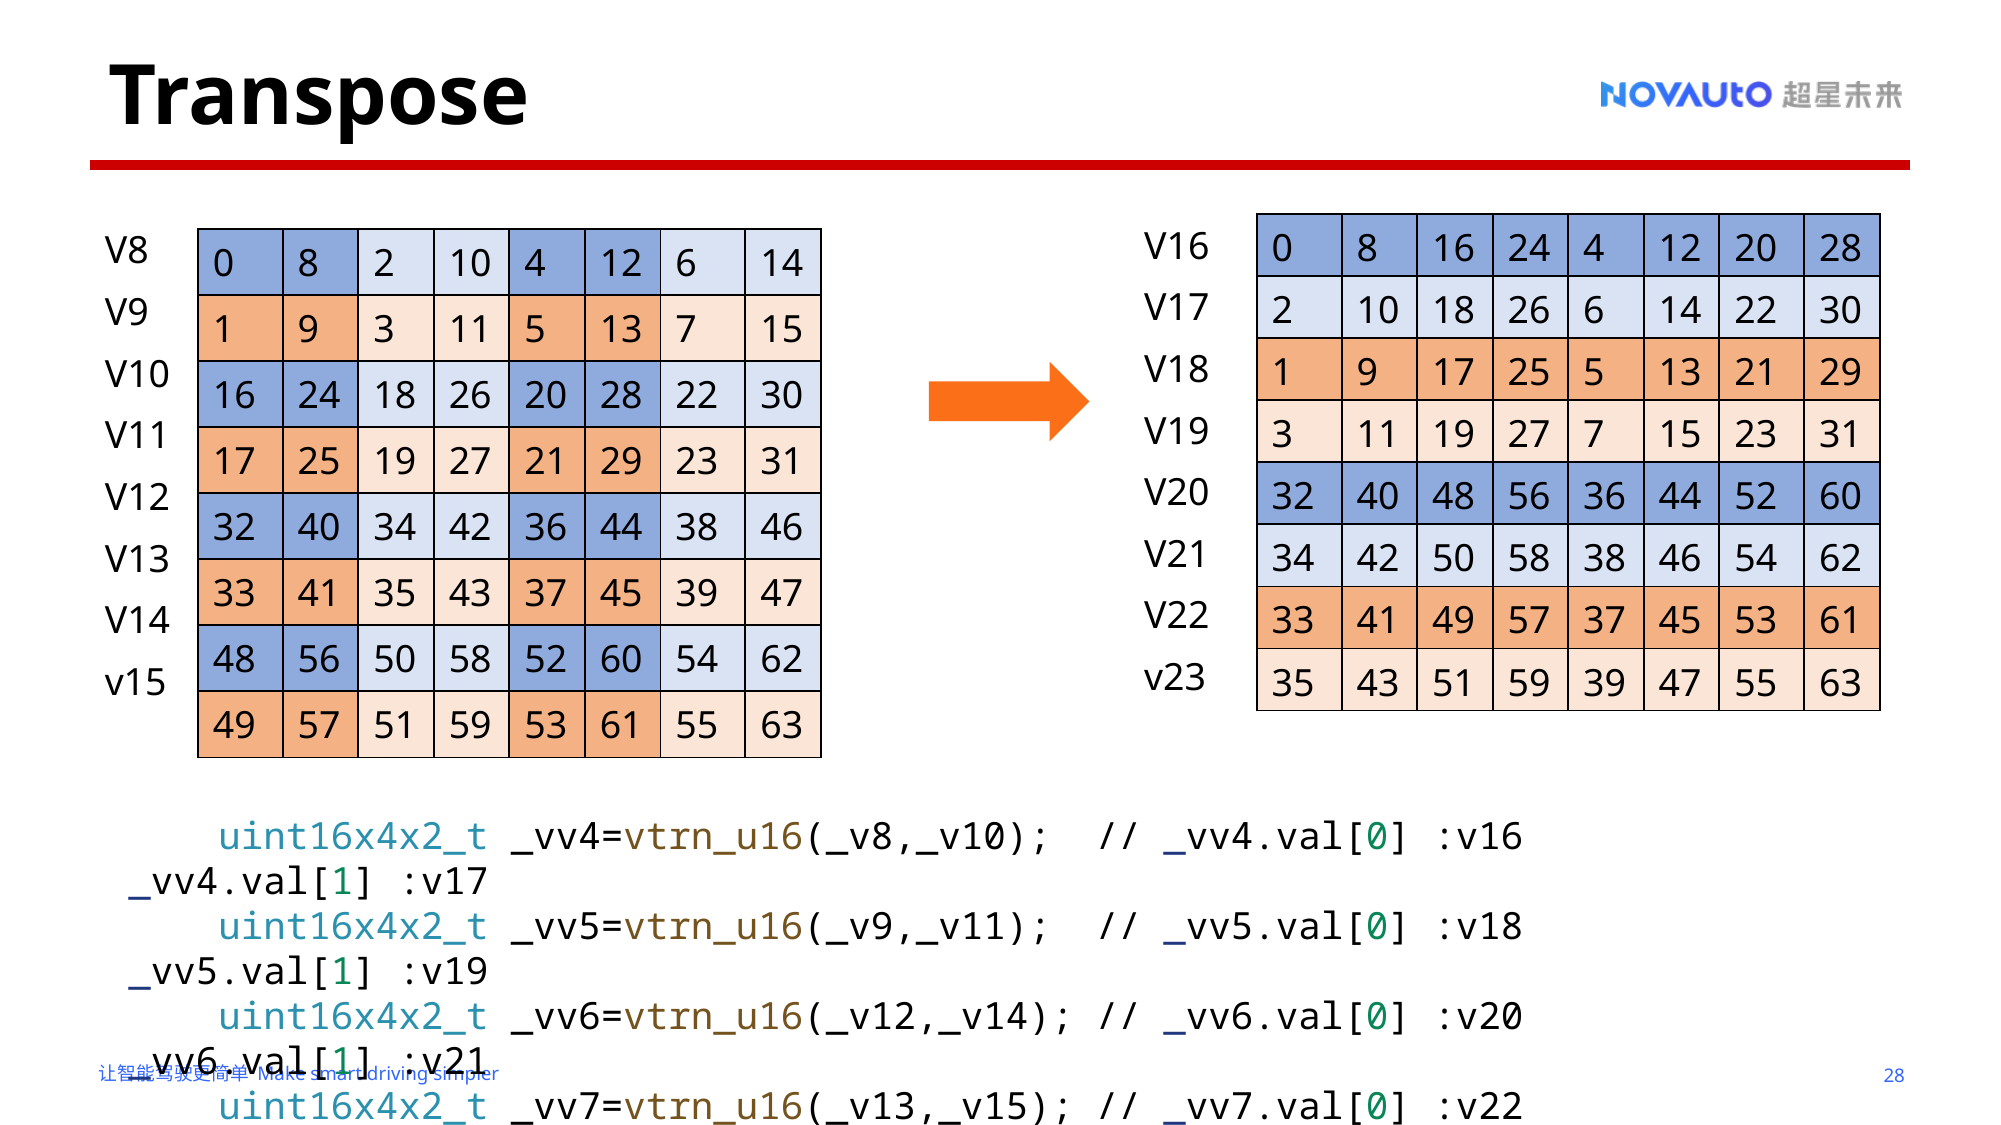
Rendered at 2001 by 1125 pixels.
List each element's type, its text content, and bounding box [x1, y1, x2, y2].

table_cell 27 [435, 428, 508, 492]
table_cell 1 [218, 296, 282, 360]
text_box V16 V17 V18 V19 V20 V21 V22 v23 [1129, 214, 1245, 706]
table_header 20 [1720, 215, 1803, 275]
table_header 2 [359, 230, 433, 294]
table_cell 1 [1258, 339, 1341, 399]
table_cell 53 [510, 692, 584, 757]
table_cell 31 [746, 428, 820, 492]
table_cell 44 [1645, 463, 1718, 523]
table_cell 43 [1343, 649, 1416, 710]
table_cell 33 [1258, 587, 1341, 648]
table_cell 21 [510, 428, 584, 492]
table_cell 30 [1805, 277, 1879, 337]
table_cell 60 [1805, 463, 1879, 523]
table_cell 39 [661, 560, 744, 624]
table_cell 18 [359, 362, 433, 426]
table_cell 11 [435, 296, 508, 360]
table_cell 41 [1343, 587, 1416, 648]
table_cell 56 [284, 626, 357, 690]
table_cell 3 [359, 296, 433, 360]
table_cell 25 [284, 428, 357, 492]
table_cell 63 [746, 692, 820, 757]
table_cell 13 [586, 296, 660, 360]
table_cell 17 [1418, 339, 1492, 399]
table_cell 52 [510, 626, 584, 690]
table_cell 23 [661, 428, 744, 492]
table_cell 52 [1720, 463, 1803, 523]
table_cell 5 [1569, 339, 1643, 399]
table_cell 46 [1645, 525, 1718, 586]
table_cell 42 [435, 494, 508, 558]
table_cell 43 [435, 560, 508, 624]
table_cell 58 [1494, 525, 1567, 586]
table_cell 15 [746, 296, 820, 360]
table_cell 35 [1258, 649, 1341, 710]
table_cell 15 [1645, 401, 1718, 461]
table_cell 9 [1343, 339, 1416, 399]
table_cell 2 [1258, 277, 1341, 337]
table_cell 45 [586, 560, 660, 624]
text_box V8 V9 V10 V11 V12 V13 V14 v15 [90, 219, 218, 711]
table_cell 61 [1805, 587, 1879, 648]
table_cell 24 [284, 362, 357, 426]
table_cell 40 [284, 494, 357, 558]
table_cell 54 [1720, 525, 1803, 586]
table_cell 20 [510, 362, 584, 426]
table_cell 35 [359, 560, 433, 624]
table_cell 50 [1418, 525, 1492, 586]
table_cell 38 [661, 494, 744, 558]
table_header 12 [1645, 215, 1718, 275]
table_cell 11 [1343, 401, 1416, 461]
picture [1601, 81, 1902, 108]
table_header 0 [218, 230, 282, 294]
table_cell 39 [1569, 649, 1643, 710]
table_cell 10 [1343, 277, 1416, 337]
table_cell 16 [218, 362, 282, 426]
table_header 8 [1343, 215, 1416, 275]
table_cell 33 [218, 560, 282, 624]
table_header 4 [510, 230, 584, 294]
table_cell 23 [1720, 401, 1803, 461]
table_cell 19 [359, 428, 433, 492]
table_cell 42 [1343, 525, 1416, 586]
table_cell 25 [1494, 339, 1567, 399]
table_cell 59 [1494, 649, 1567, 710]
table_header 8 [284, 230, 357, 294]
table_cell 40 [1343, 463, 1416, 523]
table_cell 32 [1258, 463, 1341, 523]
table_cell 44 [586, 494, 660, 558]
table_cell 26 [435, 362, 508, 426]
table_cell 6 [1569, 277, 1643, 337]
table_cell 48 [1418, 463, 1492, 523]
table_cell 18 [1418, 277, 1492, 337]
table_cell 31 [1805, 401, 1879, 461]
table_cell 41 [284, 560, 357, 624]
table_cell 22 [1720, 277, 1803, 337]
table_cell 34 [1258, 525, 1341, 586]
table_cell 53 [1720, 587, 1803, 648]
table_cell 63 [1805, 649, 1879, 710]
table_cell 36 [1569, 463, 1643, 523]
table_cell 50 [359, 626, 433, 690]
table_cell 62 [746, 626, 820, 690]
table_cell 21 [1720, 339, 1803, 399]
table_cell 62 [1805, 525, 1879, 586]
table_cell 51 [1418, 649, 1492, 710]
table_cell 5 [510, 296, 584, 360]
table_cell 13 [1645, 339, 1718, 399]
table_cell 59 [435, 692, 508, 757]
table_cell 7 [661, 296, 744, 360]
table_cell 28 [586, 362, 660, 426]
table_cell 54 [661, 626, 744, 690]
text_box uint16x4x2_t _vv4=vtrn_u16(_v8,_v10); // _vv4.val[0] :v16 _vv4.val[1] :v17 uint16x4x2_t _vv5=vtrn_u16(_v9,_v11); // _vv5.val[0] :v18 _vv5.val[1] :v19 uint16x4x2_t _vv6=vtrn_u16(_v12,_v14); // _vv6.val[0] :v20 _vv6.val[1] :v21 uint16x4x2_t _vv7=vtrn_u16(_v13,_v15); // _vv7.val[0] :v22 _vv7.val[1] :v23 [113, 804, 1871, 1125]
table_cell 19 [1418, 401, 1492, 461]
table_cell 7 [1569, 401, 1643, 461]
table_cell 47 [1645, 649, 1718, 710]
table_cell 46 [746, 494, 820, 558]
table_cell 47 [746, 560, 820, 624]
table_cell 3 [1258, 401, 1341, 461]
table_header 0 [1258, 215, 1341, 275]
table_header 4 [1569, 215, 1643, 275]
table_cell 34 [359, 494, 433, 558]
table_cell 55 [1720, 649, 1803, 710]
table_cell 49 [1418, 587, 1492, 648]
table_cell 61 [586, 692, 660, 757]
table_cell 36 [510, 494, 584, 558]
table_cell 51 [359, 692, 433, 757]
table_cell 14 [1645, 277, 1718, 337]
table_header 24 [1494, 215, 1567, 275]
table_cell 57 [1494, 587, 1567, 648]
table_cell 27 [1494, 401, 1567, 461]
table_header 10 [435, 230, 508, 294]
table_header 28 [1805, 215, 1879, 275]
table_cell 60 [586, 626, 660, 690]
table_cell 32 [218, 494, 282, 558]
table_header 16 [1418, 215, 1492, 275]
table_cell 22 [661, 362, 744, 426]
table_cell 37 [510, 560, 584, 624]
table_cell 17 [218, 428, 282, 492]
table_cell 26 [1494, 277, 1567, 337]
table_cell 30 [746, 362, 820, 426]
text_box Transpose [93, 33, 616, 149]
table_cell 38 [1569, 525, 1643, 586]
table_header 6 [661, 230, 744, 294]
table_header 12 [586, 230, 660, 294]
table_cell 29 [586, 428, 660, 492]
table_cell 29 [1805, 339, 1879, 399]
table_cell 37 [1569, 587, 1643, 648]
table_cell 55 [661, 692, 744, 757]
table_cell 56 [1494, 463, 1567, 523]
table_cell 48 [218, 626, 282, 690]
table_cell 49 [199, 692, 282, 757]
table_cell 57 [284, 692, 357, 757]
text_box [927, 359, 1091, 444]
table_cell 45 [1645, 587, 1718, 648]
table_cell 58 [435, 626, 508, 690]
table_header 14 [746, 230, 820, 294]
table_cell 9 [284, 296, 357, 360]
